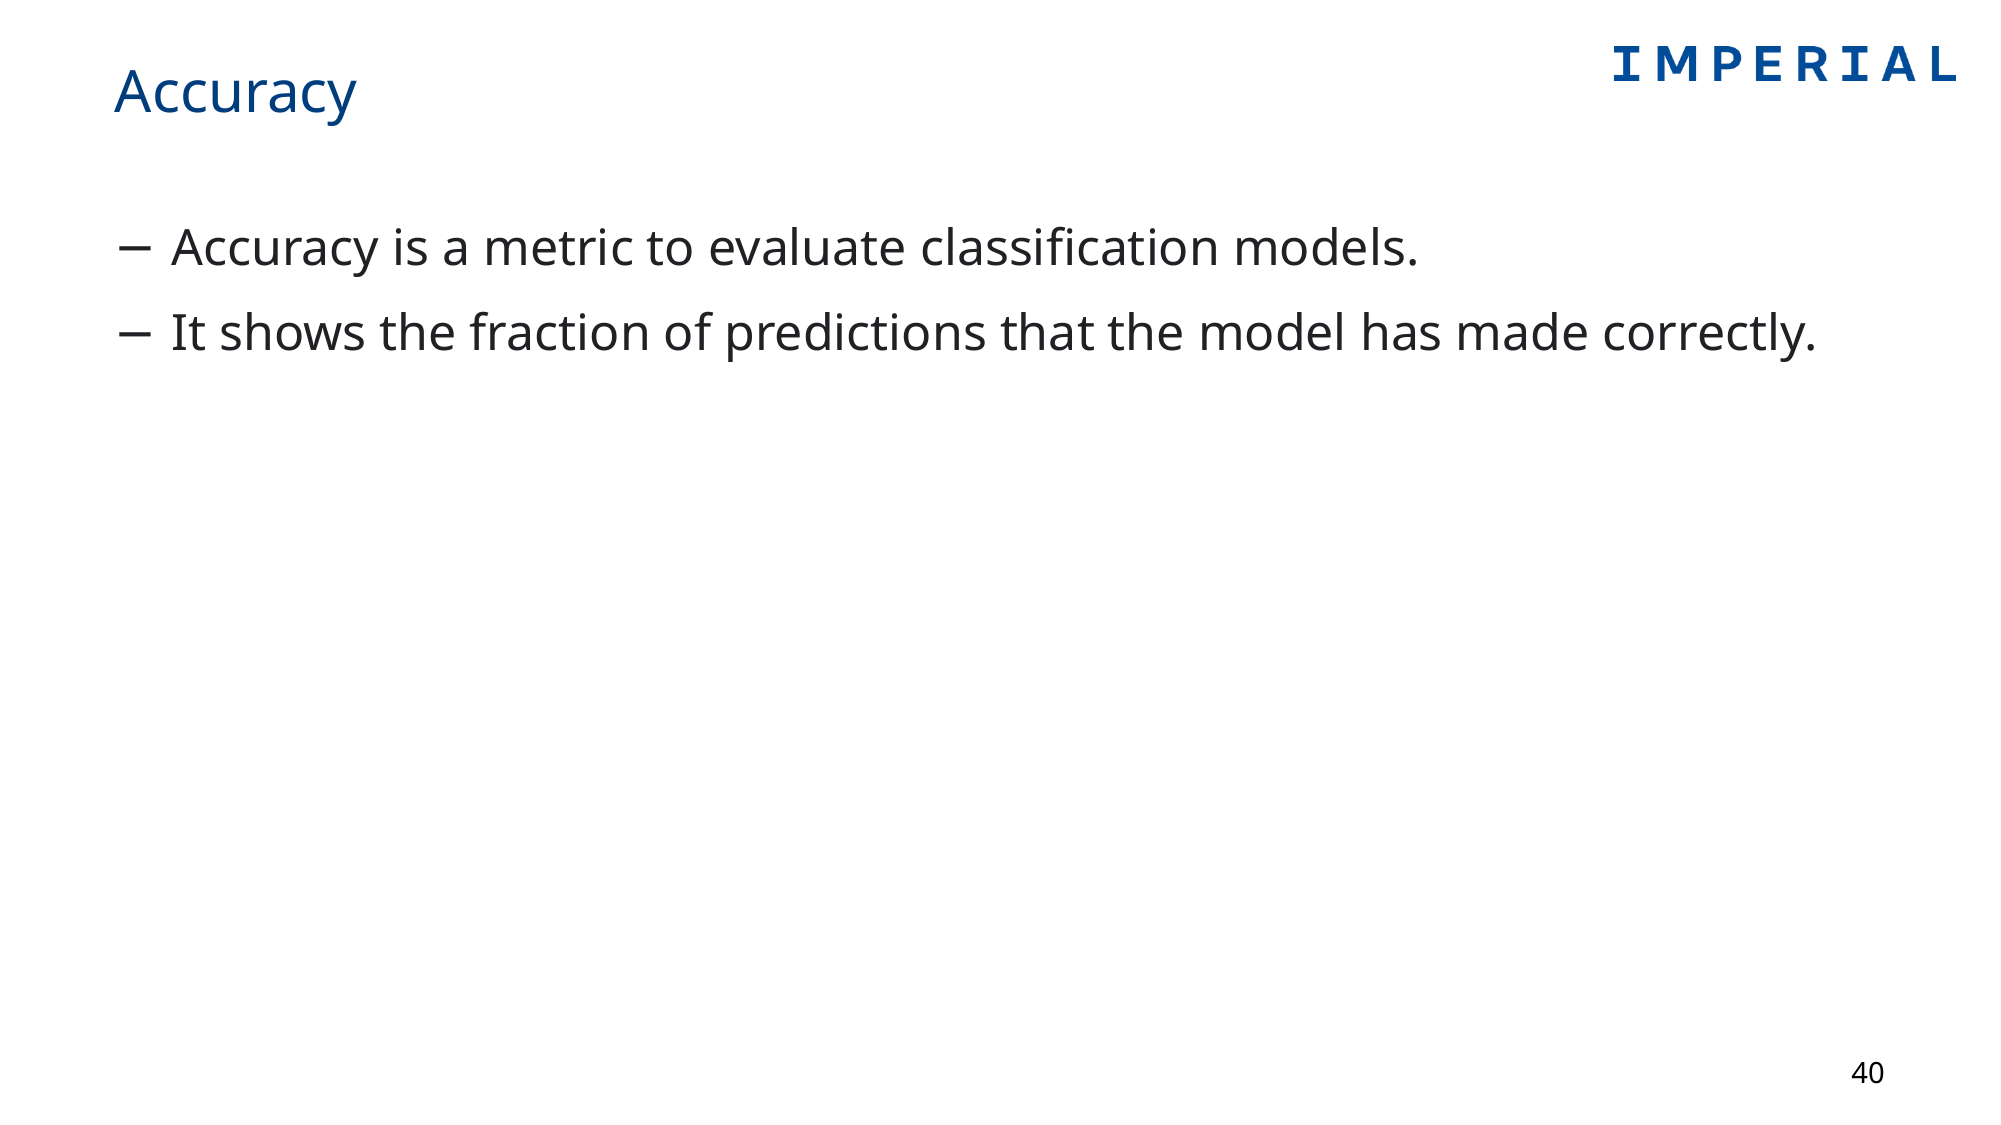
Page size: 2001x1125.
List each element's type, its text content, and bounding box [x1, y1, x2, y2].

picture [1900, 46, 1956, 81]
slide_number 40 [1433, 1046, 1901, 1103]
title Accuracy [99, 0, 1900, 184]
list Accuracy is a metric to evaluate classification models. It shows the fraction of predictions that the model has made correctly. [99, 208, 1900, 1024]
